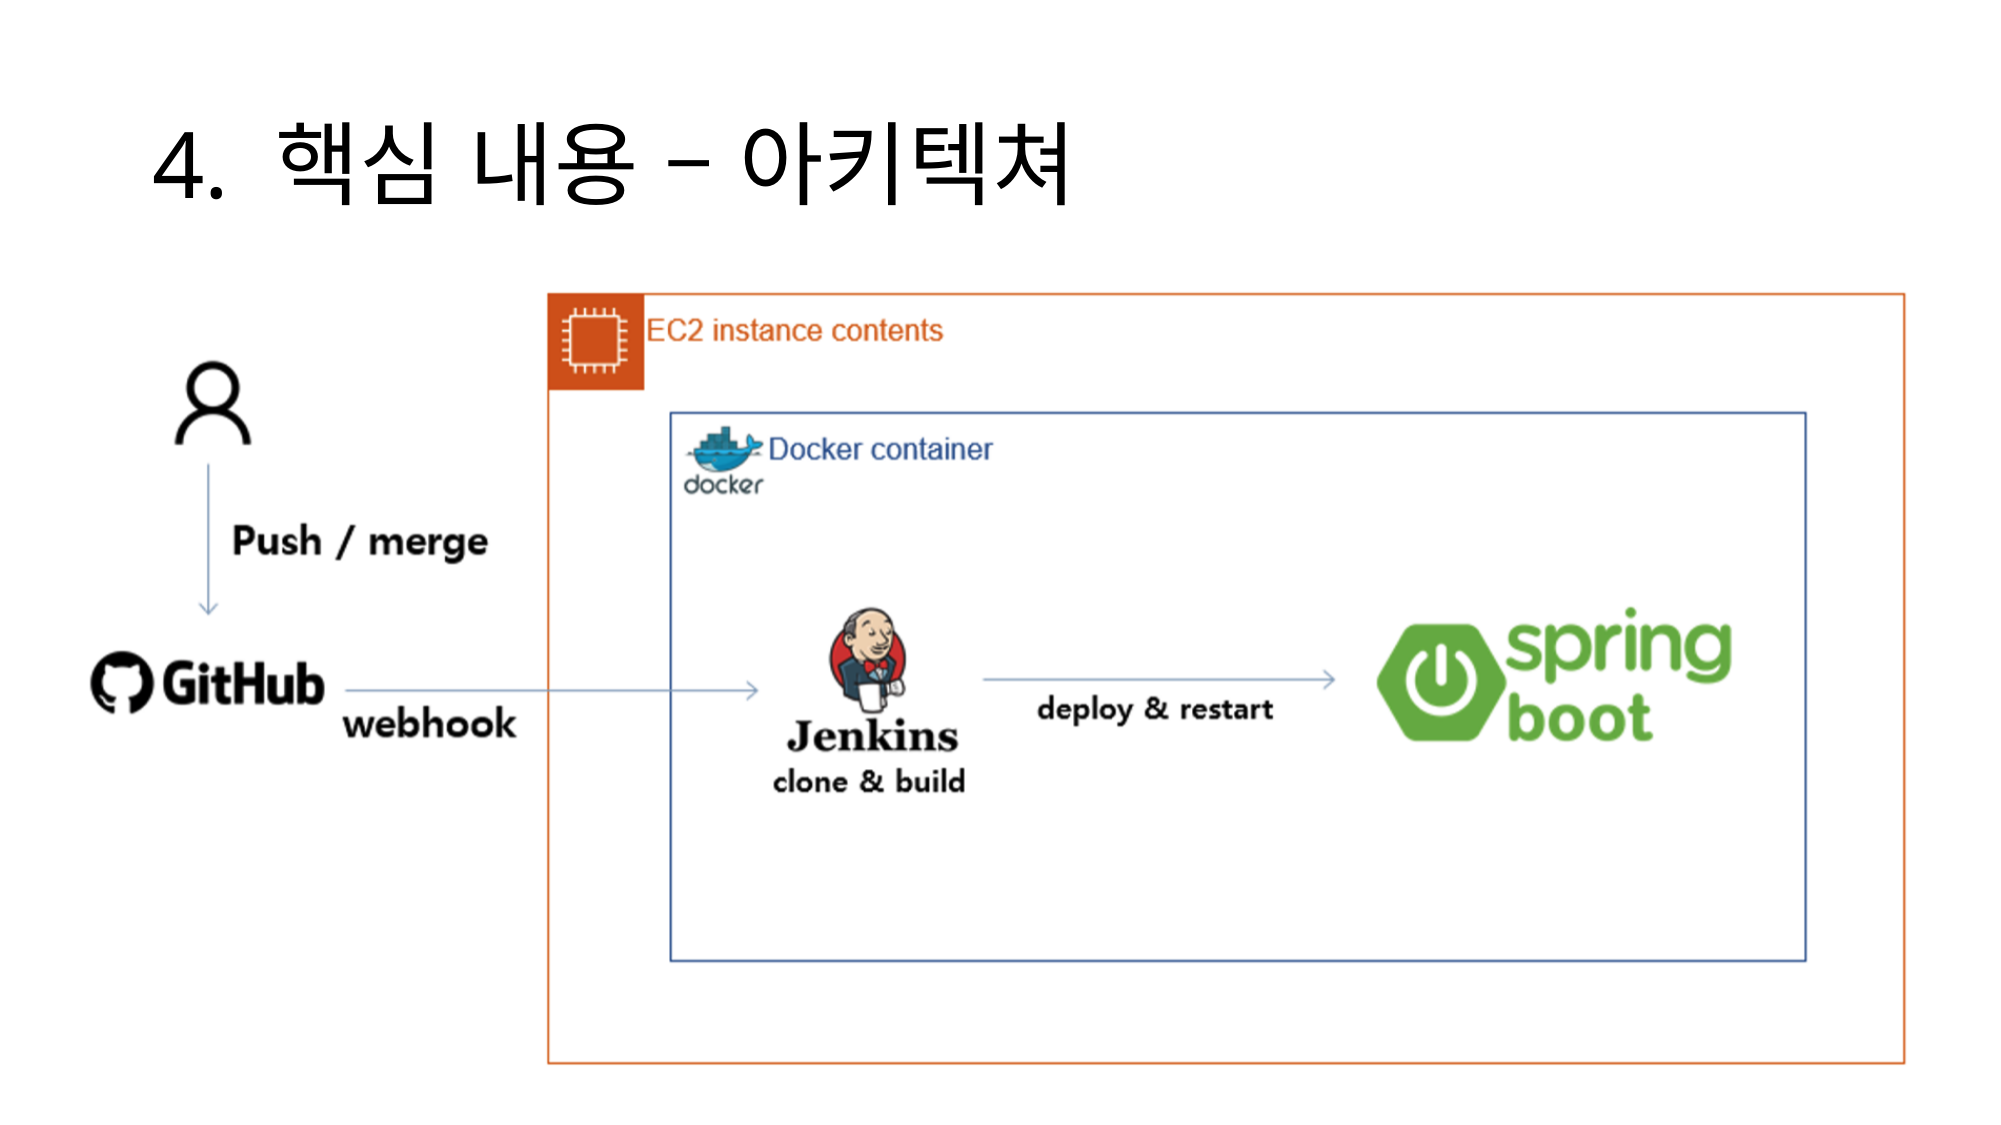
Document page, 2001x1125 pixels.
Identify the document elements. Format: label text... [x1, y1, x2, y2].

title 4. 핵심 내용 – 아키텍쳐 [137, 59, 1863, 208]
picture [82, 208, 1918, 1088]
